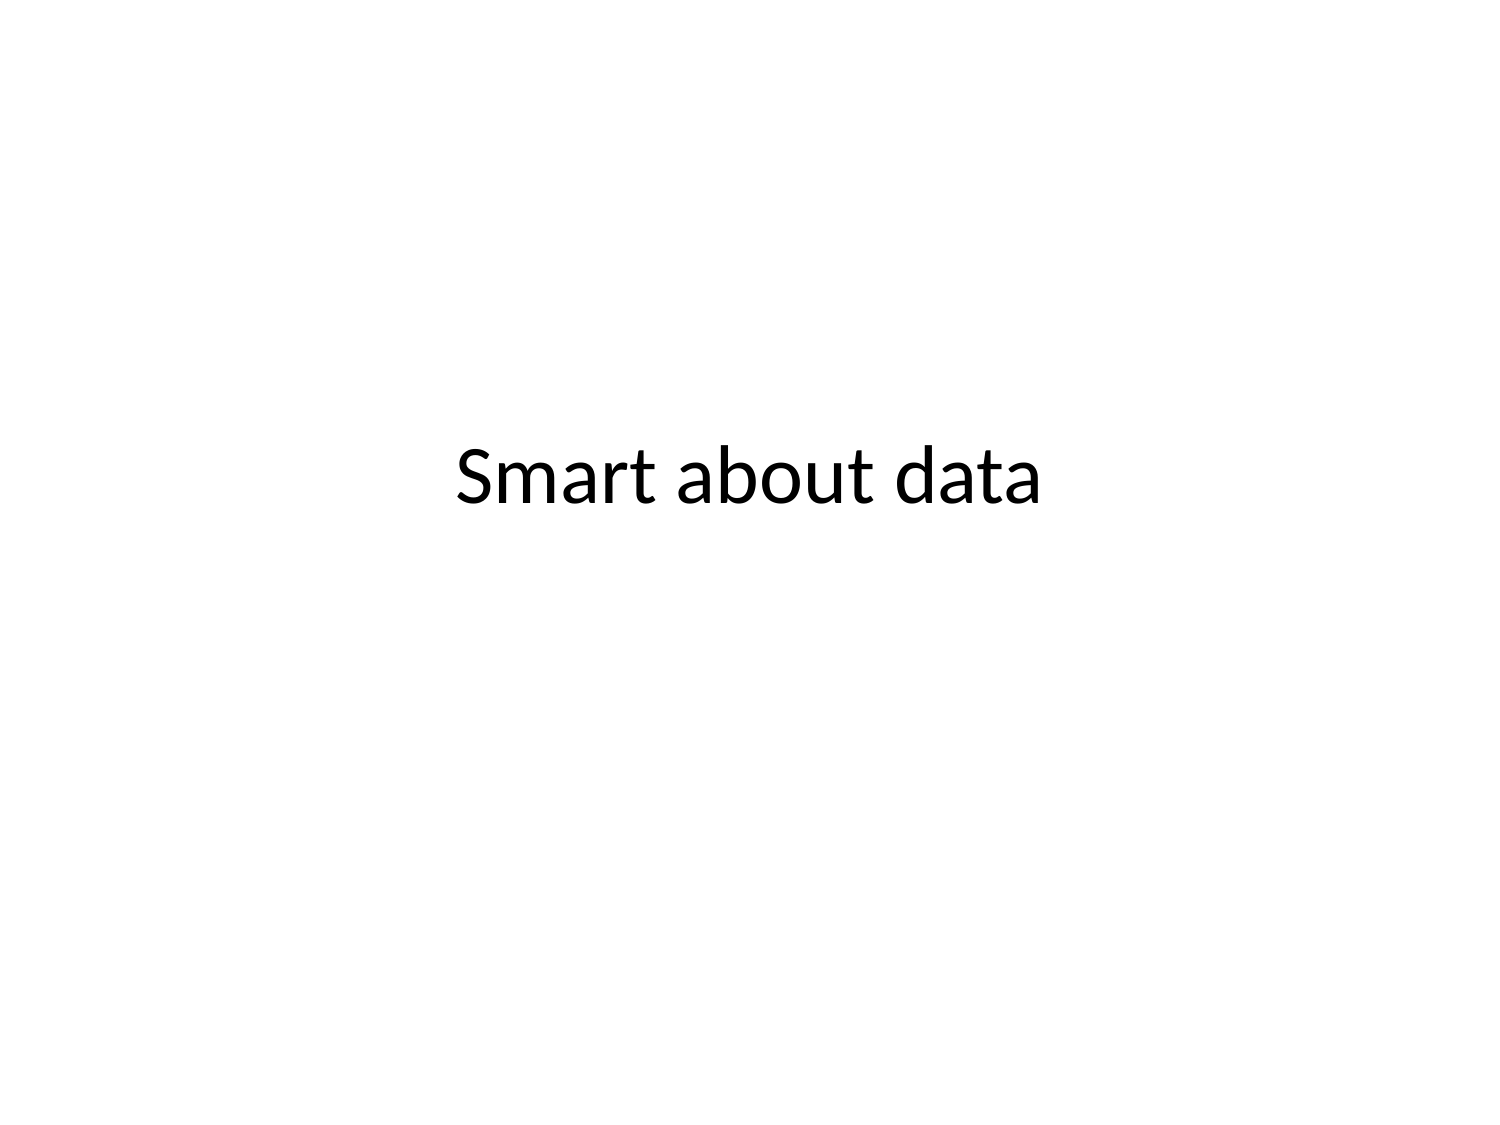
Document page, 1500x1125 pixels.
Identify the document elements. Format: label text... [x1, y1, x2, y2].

title Smart about data [0, 349, 1500, 591]
